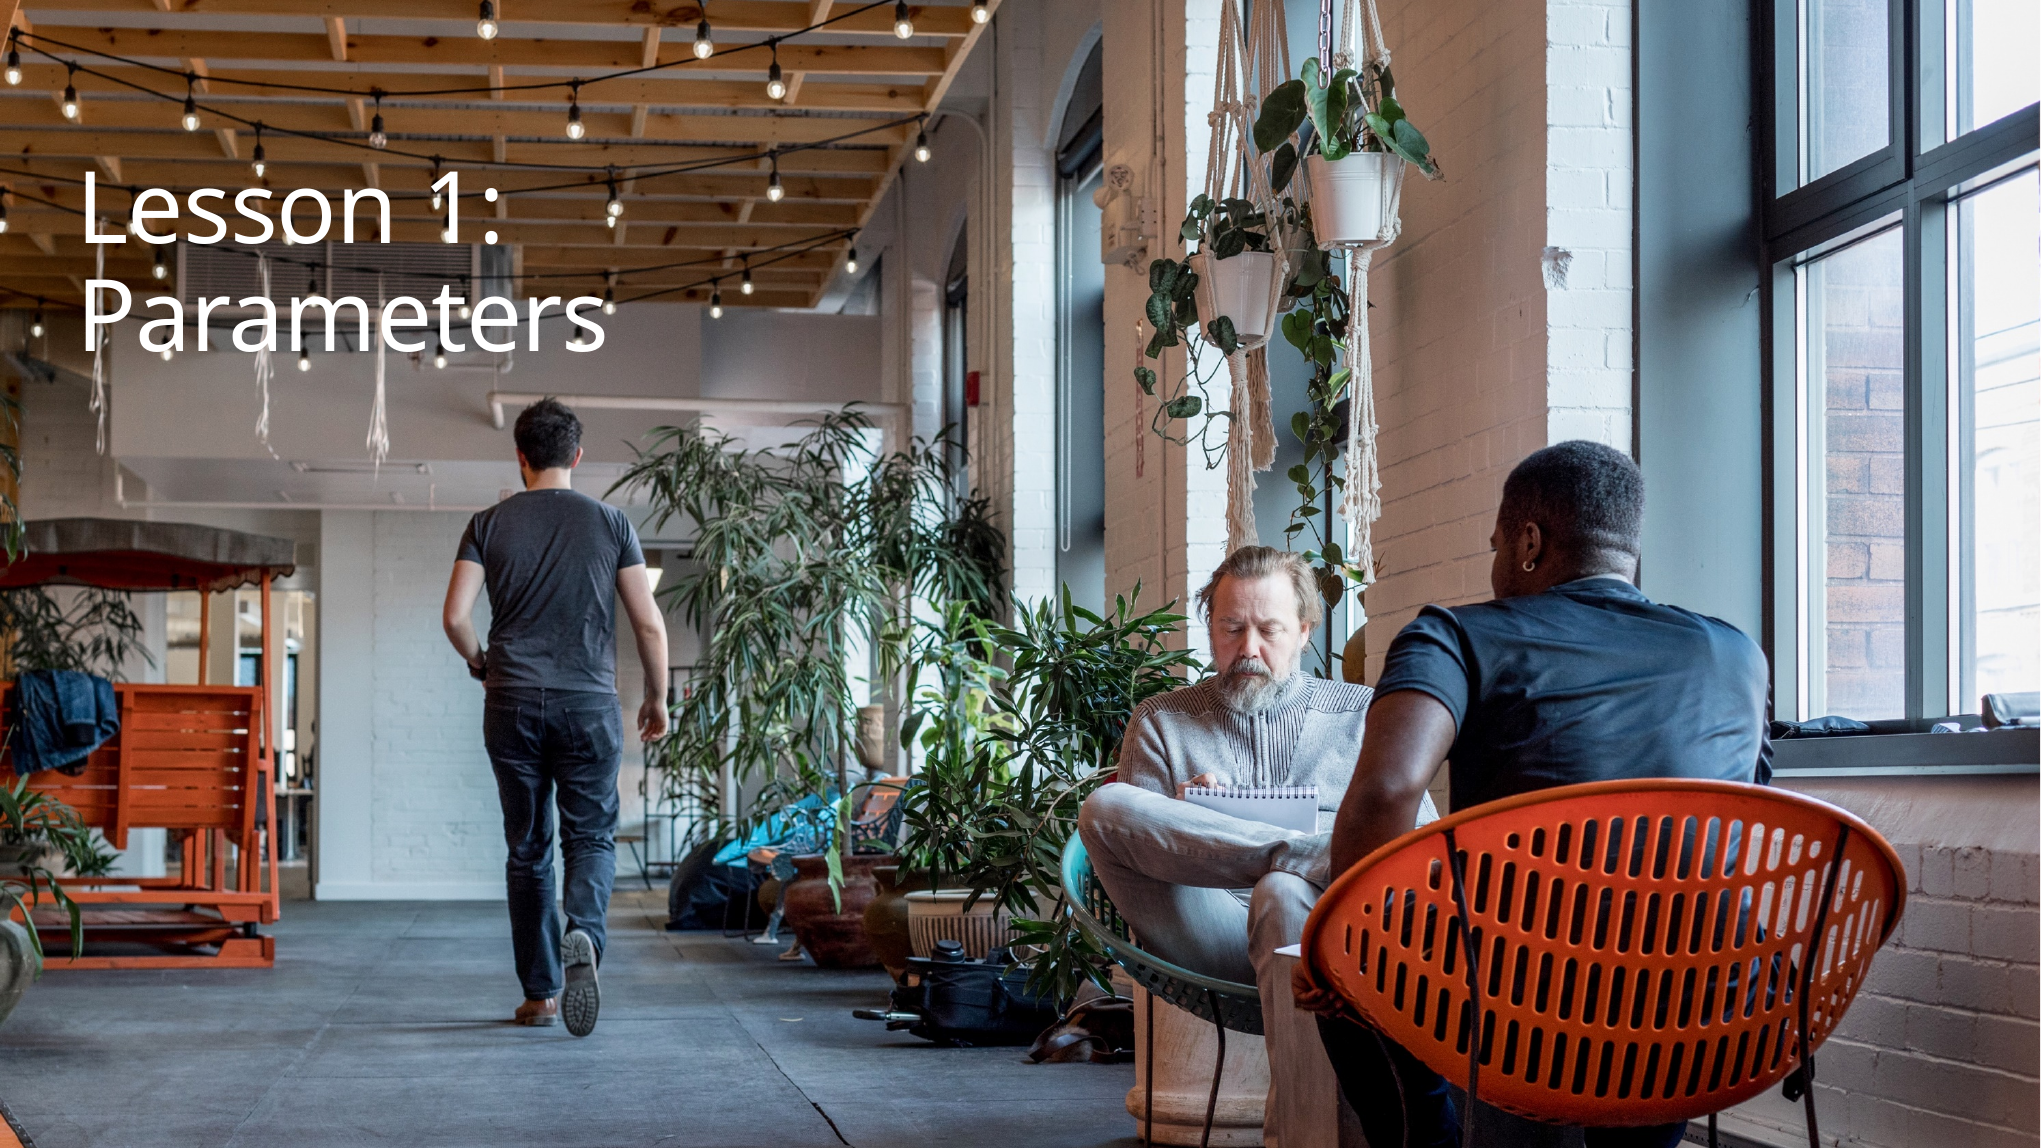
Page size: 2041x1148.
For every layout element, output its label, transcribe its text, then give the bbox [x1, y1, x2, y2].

title Lesson 1: Parameters [76, 157, 1625, 753]
picture [0, 0, 2041, 1148]
